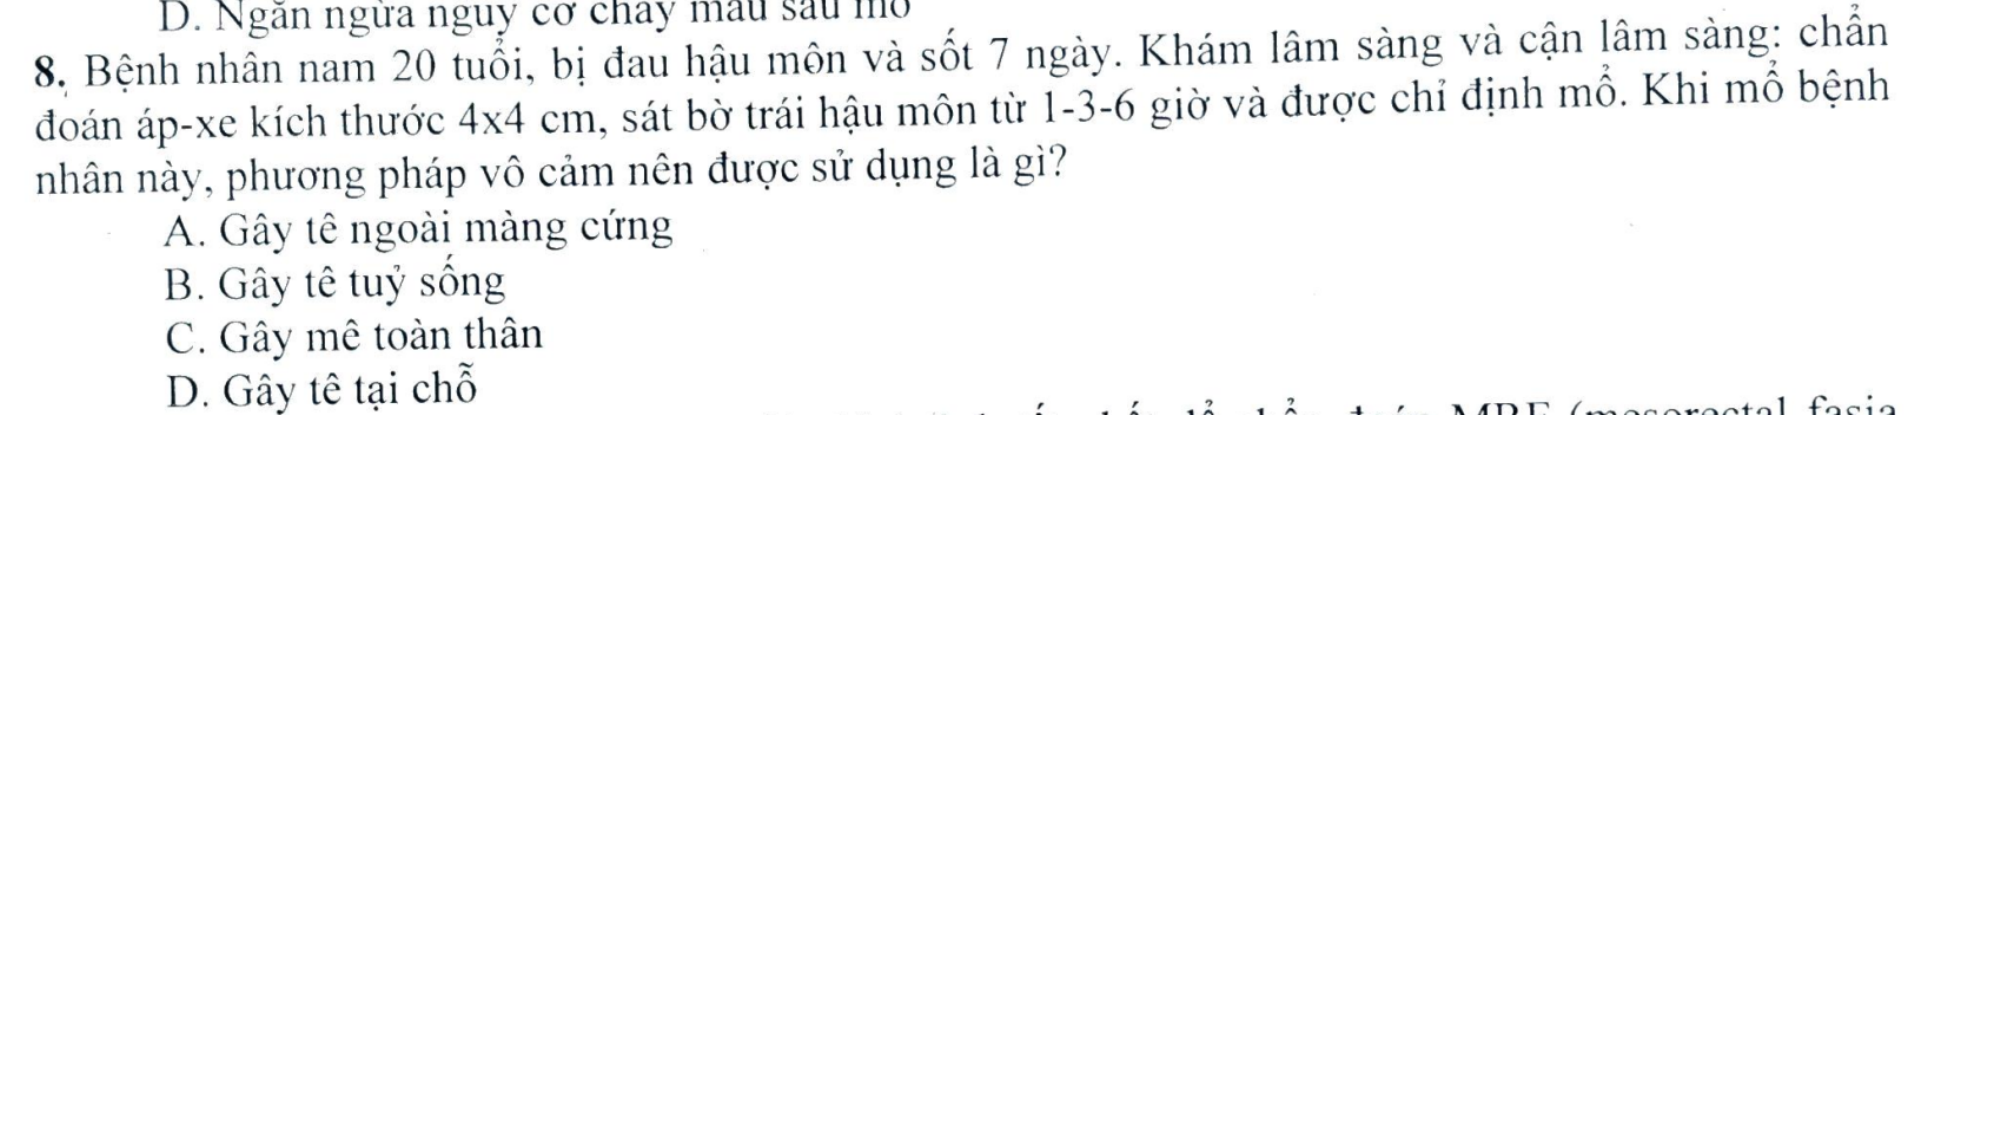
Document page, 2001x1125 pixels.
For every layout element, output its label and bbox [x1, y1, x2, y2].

picture [0, 0, 2000, 415]
